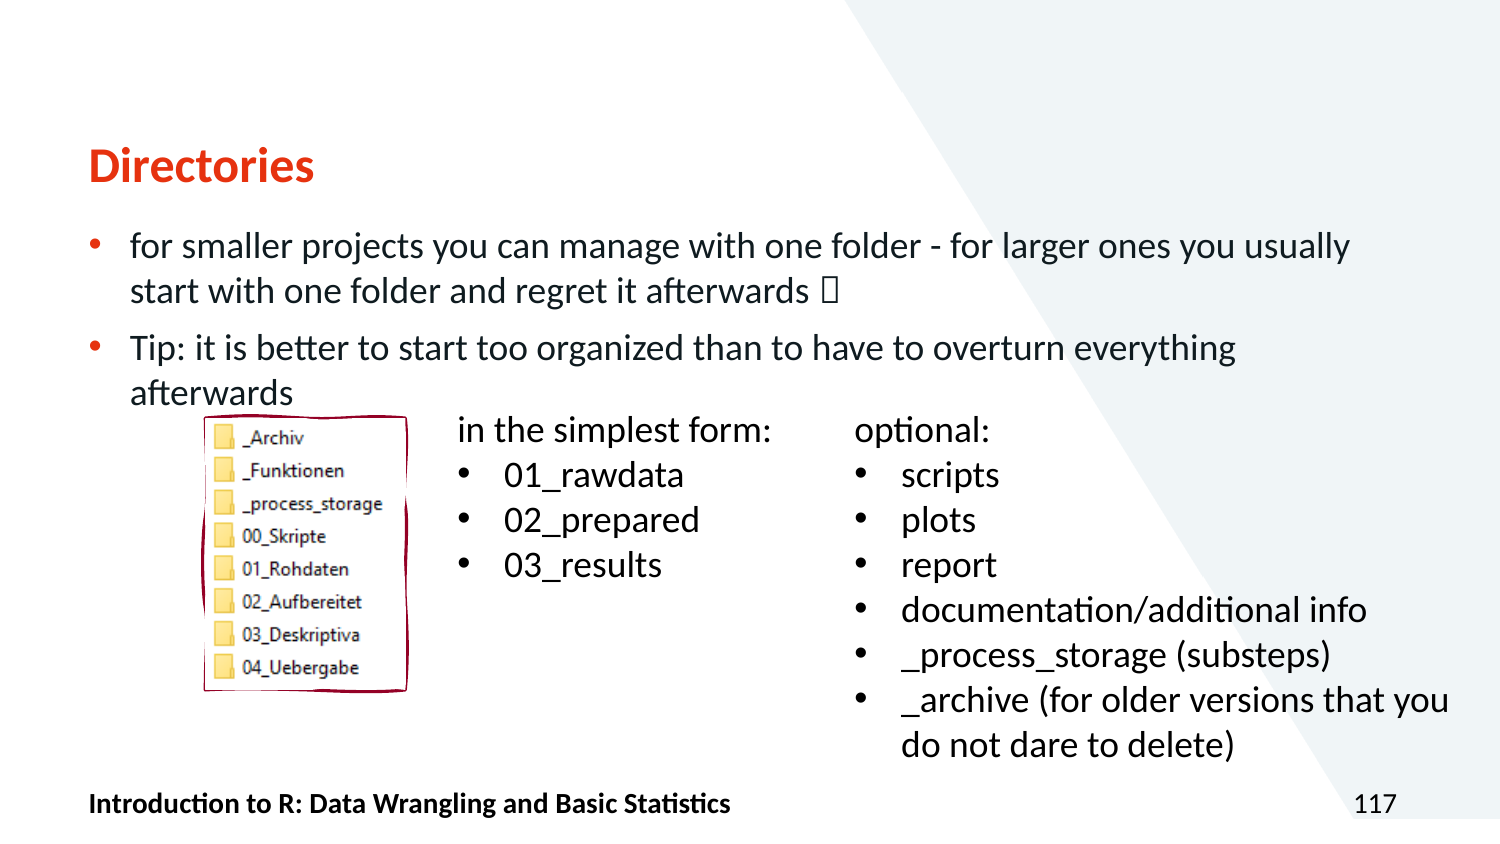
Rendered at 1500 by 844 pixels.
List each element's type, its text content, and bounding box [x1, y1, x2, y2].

footer Introduction to R: Data Wrangling and Basic Statistics [88, 785, 1217, 819]
picture [0, 0, 1500, 819]
list for smaller projects you can manage with one folder - for larger ones you usually start with one folder and regret it afterwards  Tip: it is better to start too organized than to have to overturn everything afterwards [88, 220, 1398, 733]
text_box in the simplest form: 01_rawdata 02_prepared 03_results [442, 397, 839, 683]
text_box optional: scripts plots report documentation/additional info _process_storage (substeps) _archive (for older versions that you do not dare to delete) [839, 397, 1489, 773]
title Directories [88, 129, 1398, 220]
slide_number 117 [1263, 785, 1398, 819]
